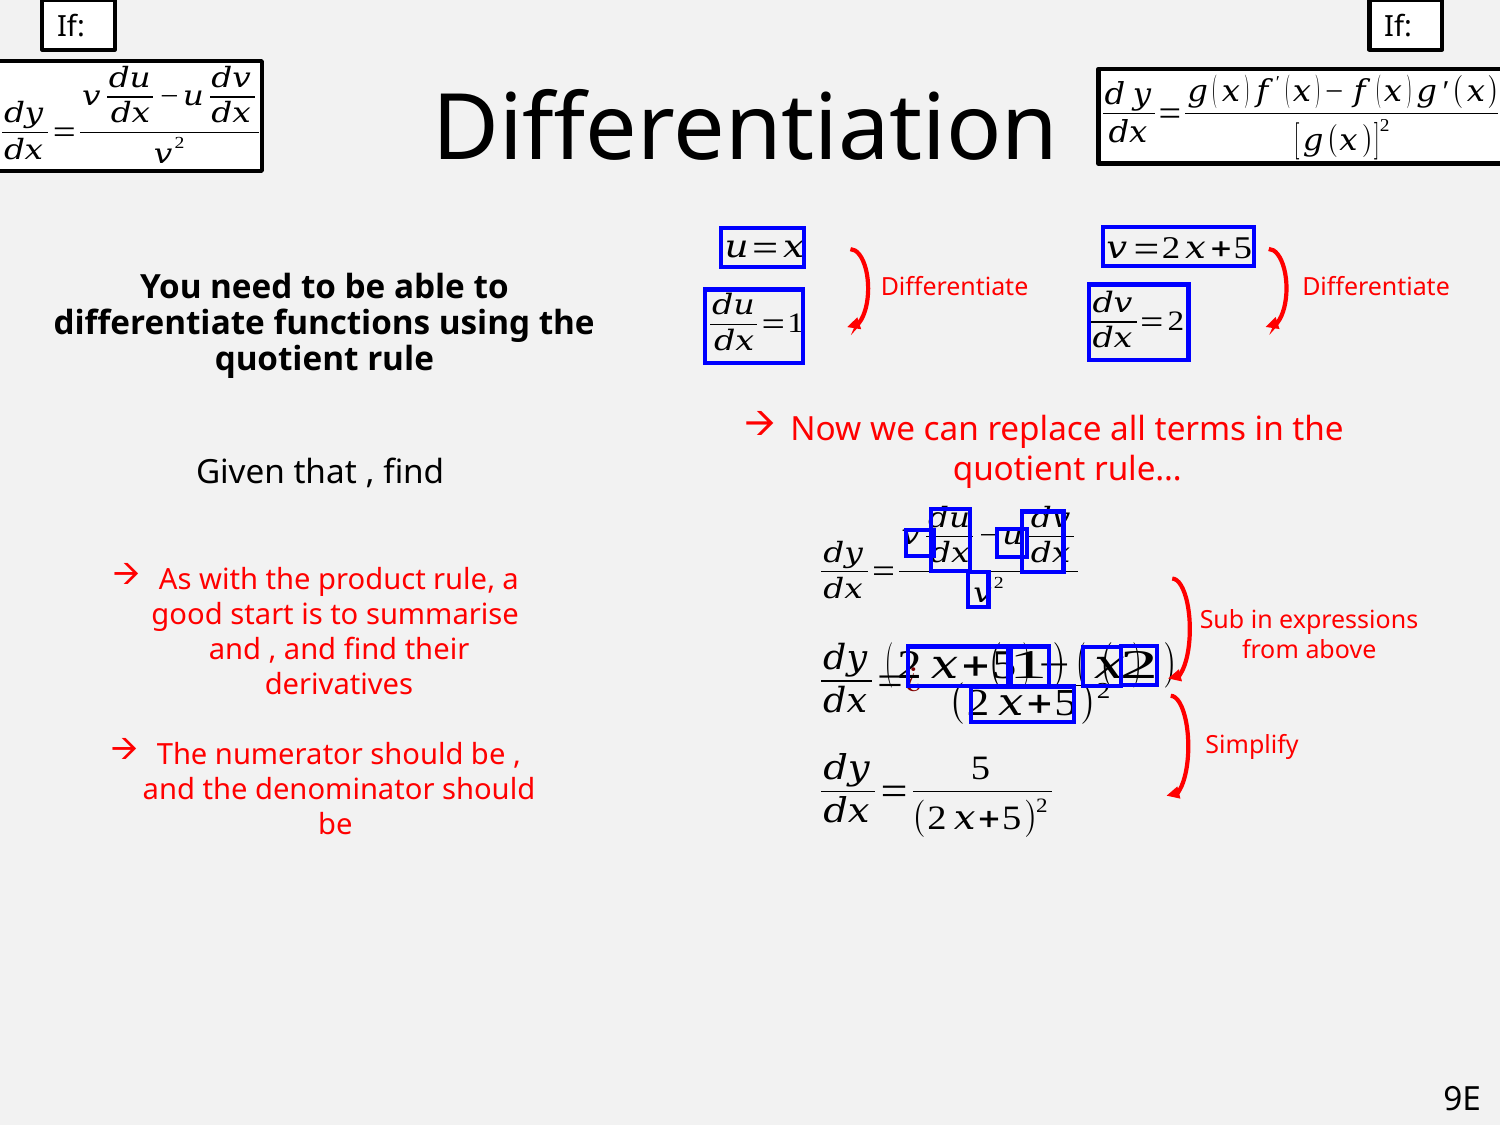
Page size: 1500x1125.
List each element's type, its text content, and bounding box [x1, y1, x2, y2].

text_box [704, 288, 804, 364]
text_box [1082, 646, 1120, 685]
text_box [996, 528, 1021, 558]
text_box [967, 571, 989, 608]
text_box Differentiate [851, 263, 1058, 308]
text_box [1265, 248, 1285, 330]
text_box Sub in expressions from above [1171, 596, 1448, 671]
text_box Now we can replace all terms in the quotient rule… [670, 400, 1419, 495]
text_box 9E [1428, 1069, 1500, 1125]
text_box Simplify [1171, 721, 1333, 767]
text_box [1102, 226, 1255, 267]
text_box [970, 686, 1075, 723]
text_box [930, 508, 971, 572]
text_box [847, 248, 867, 330]
text_box Differentiate [1270, 262, 1482, 308]
text_box [1021, 510, 1064, 573]
title Differentiation [98, 21, 1393, 239]
text_box [1172, 578, 1187, 596]
text_box [720, 227, 805, 268]
text_box [1120, 645, 1158, 686]
text_box [1010, 646, 1050, 685]
text_box [1088, 283, 1190, 361]
text_box [1166, 695, 1188, 799]
text_box [907, 646, 1010, 687]
text_box [1168, 644, 1183, 682]
text_box [905, 529, 930, 557]
